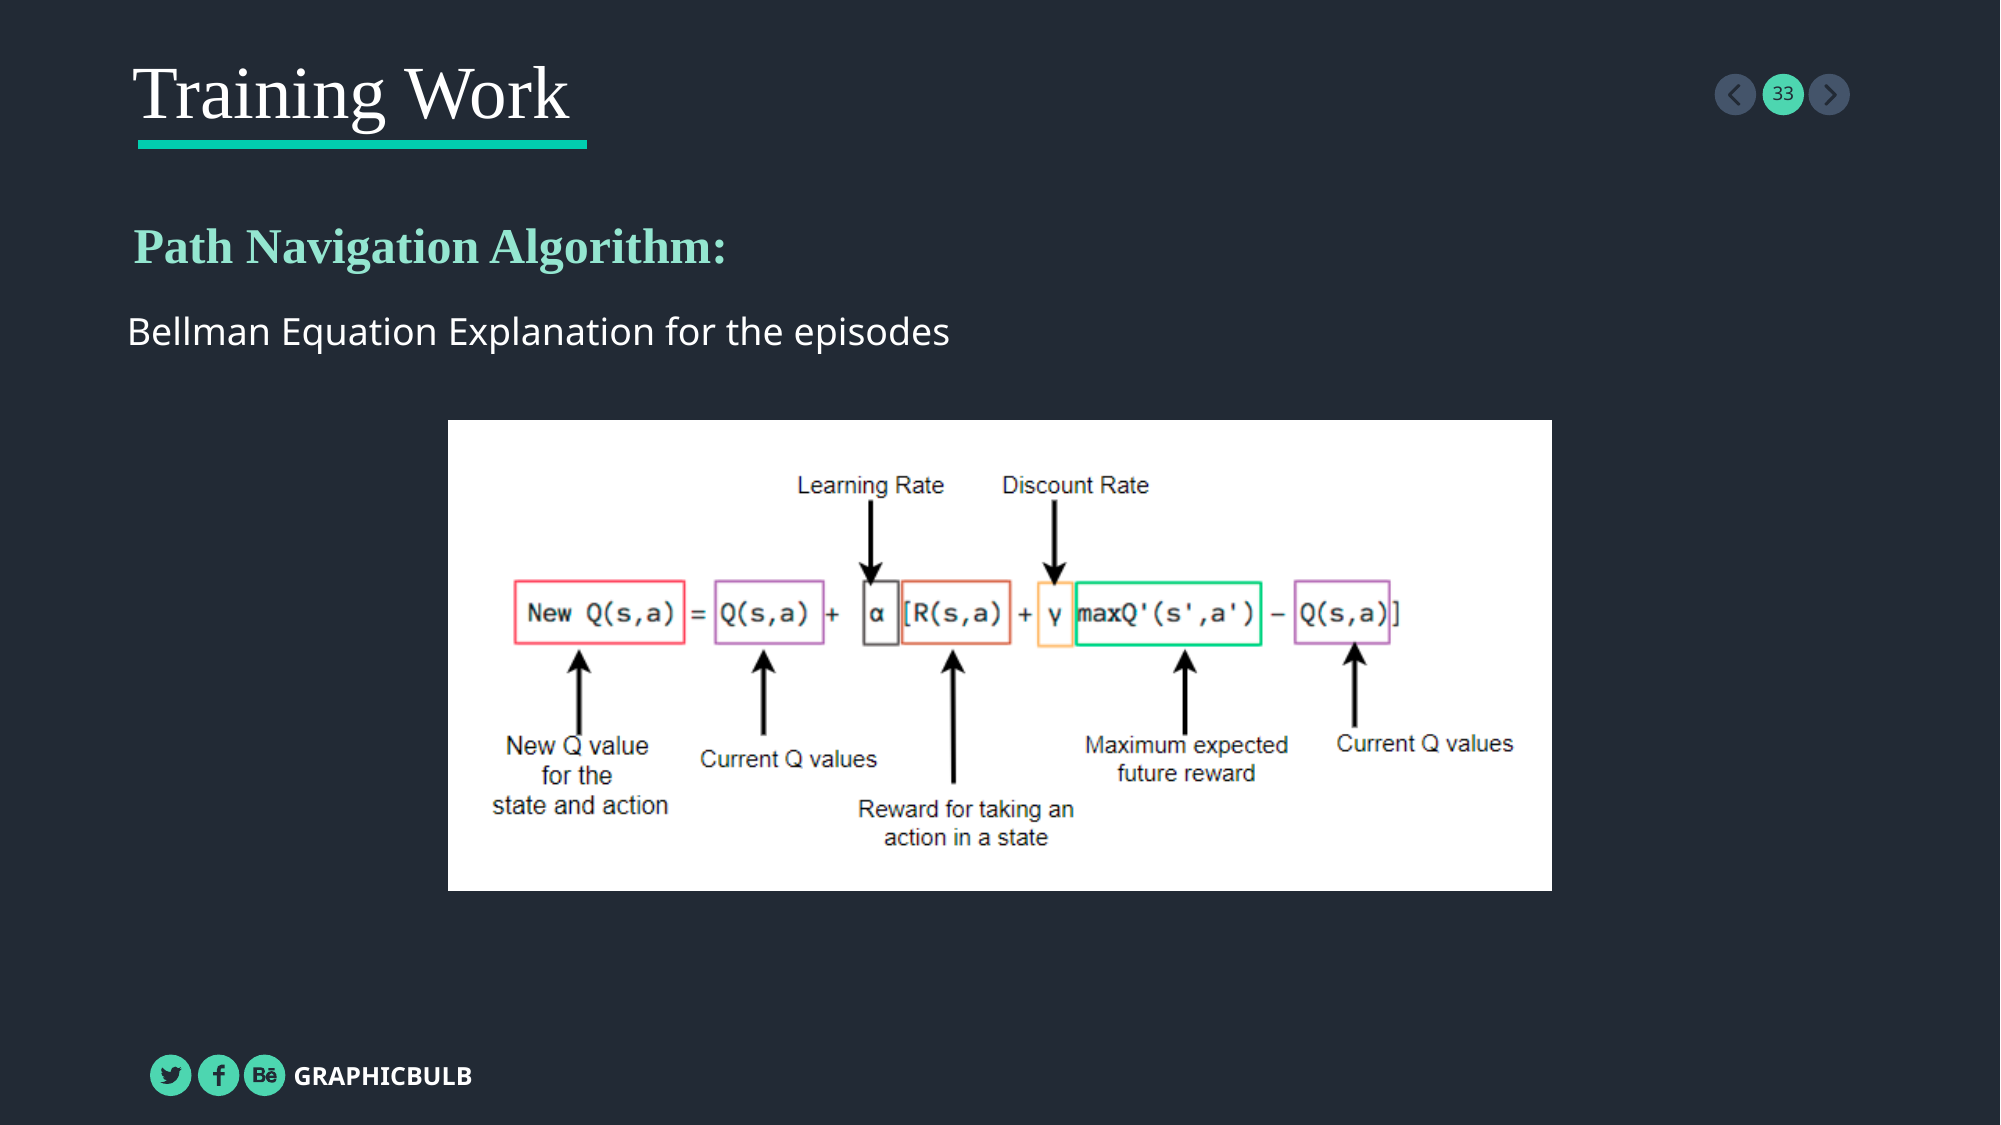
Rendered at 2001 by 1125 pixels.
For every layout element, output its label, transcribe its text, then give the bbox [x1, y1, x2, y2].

text_box Path Navigation Algorithm: [118, 206, 909, 282]
text_box Training Work [117, 35, 585, 141]
text_box Bellman Equation Explanation for the episodes [112, 301, 1047, 421]
picture [448, 420, 1552, 891]
